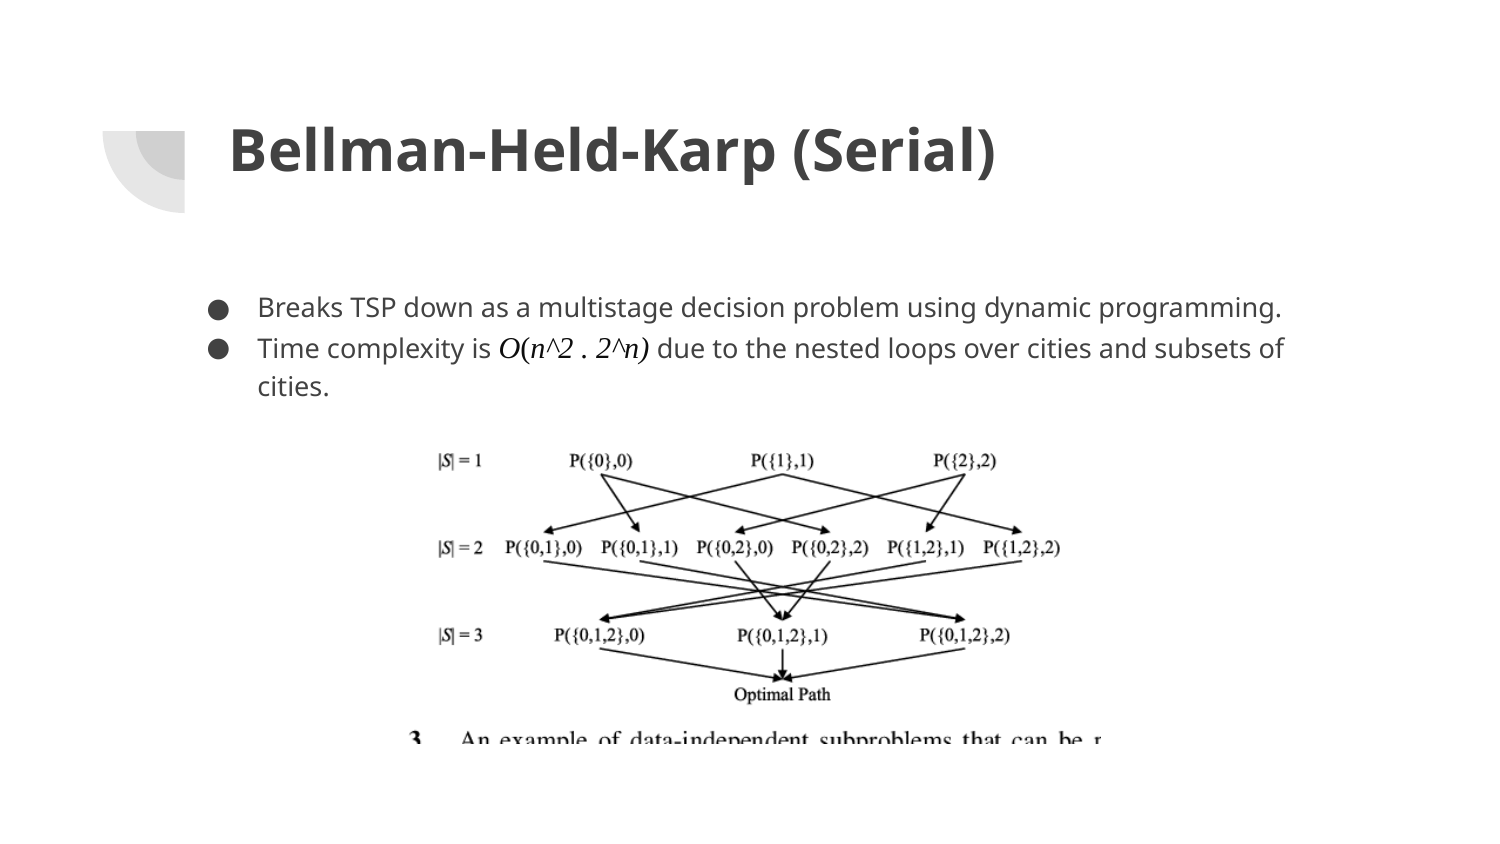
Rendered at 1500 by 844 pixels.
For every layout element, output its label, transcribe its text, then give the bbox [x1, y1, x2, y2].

list Breaks TSP down as a multistage decision problem using dynamic programming. Time complexity is O(n^2 . 2^n) due to the nested loops over cities and subsets of cities. [167, 270, 1333, 688]
title Bellman-Held-Karp (Serial) [213, 98, 1368, 263]
picture [398, 452, 1101, 744]
